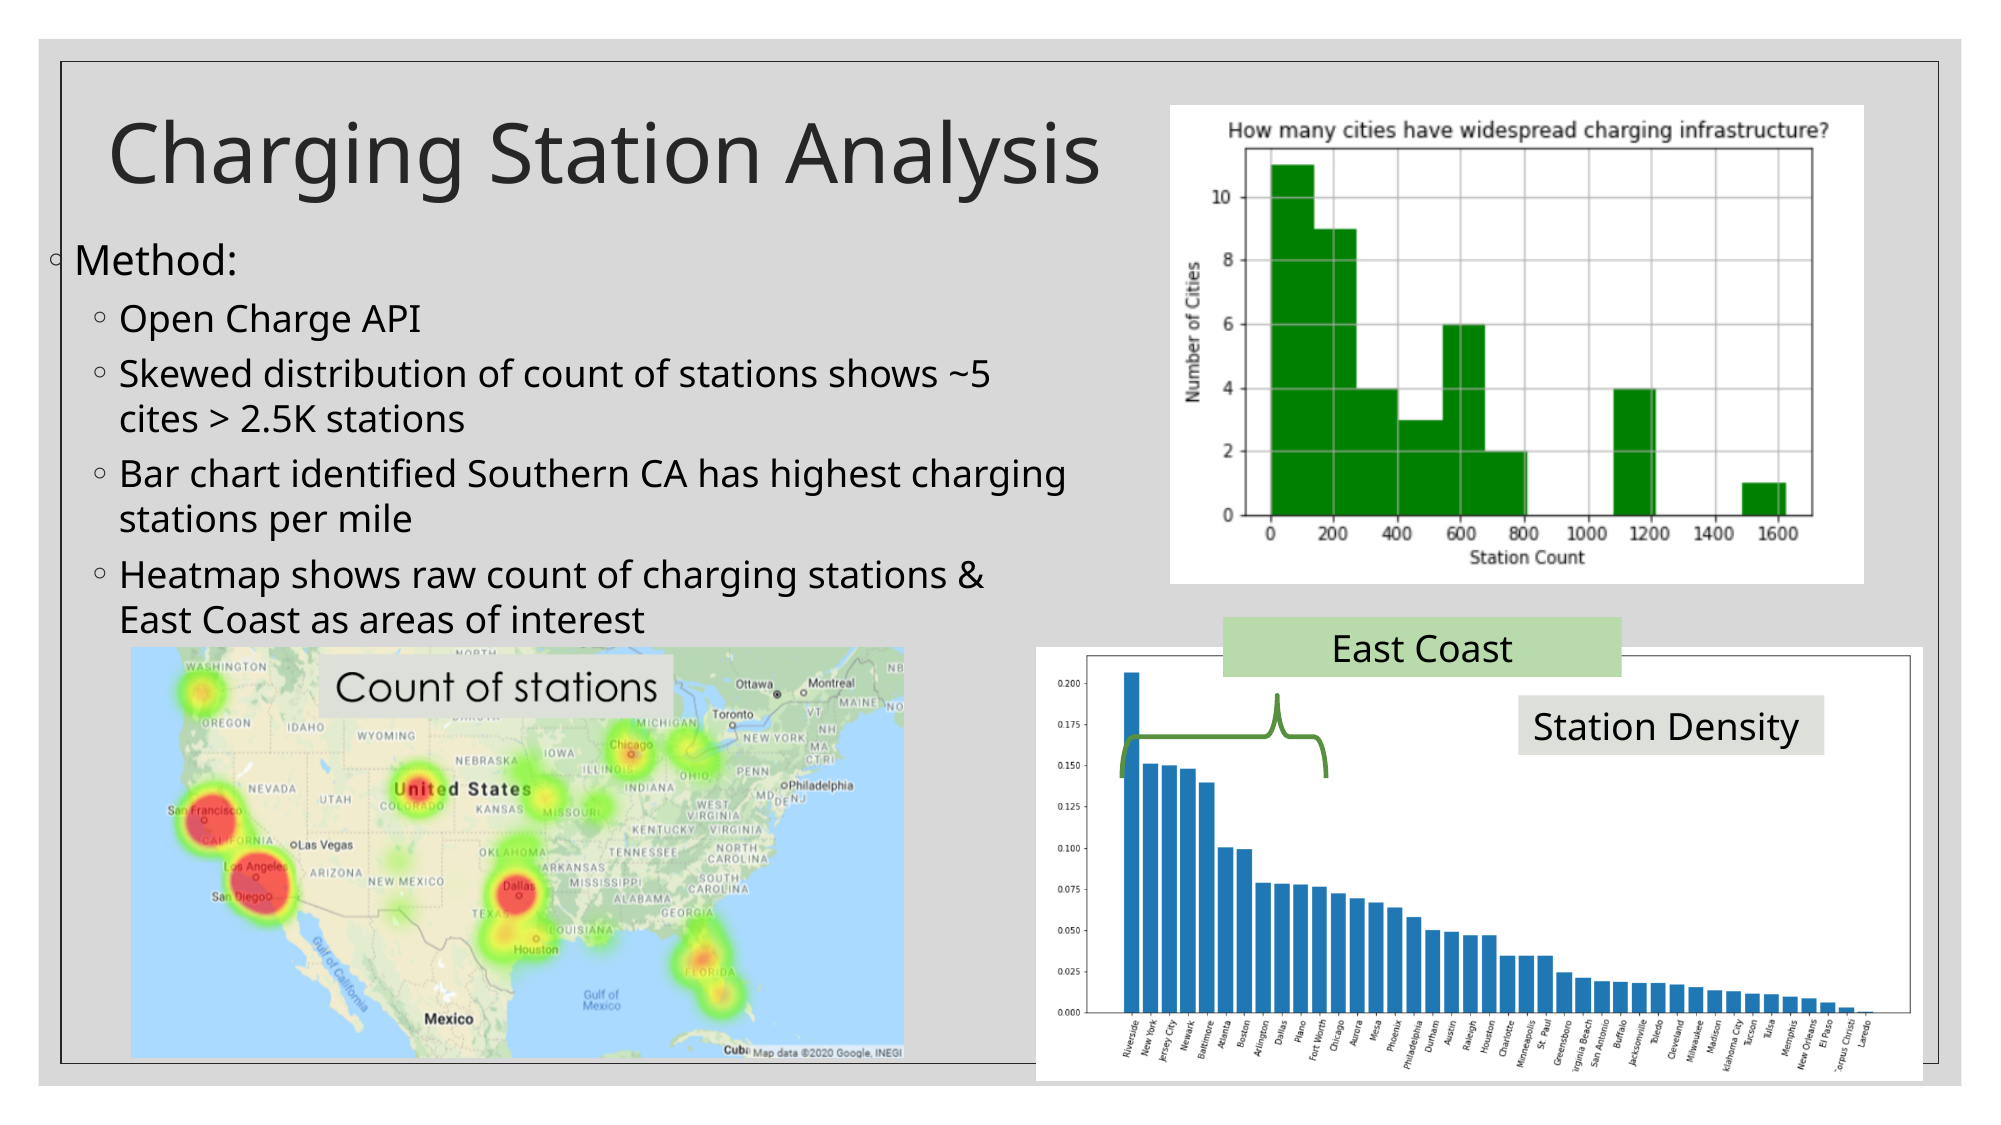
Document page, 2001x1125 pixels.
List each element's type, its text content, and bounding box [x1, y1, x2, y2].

title Charging Station Analysis [92, 44, 1742, 270]
picture [1036, 647, 1923, 1081]
list Method: Open Charge API Skewed distribution of count of stations shows ~5 cites > 2.5K stations Bar chart identified Southern CA has highest charging stations per mile Heatmap shows raw count of charging stations & East Coast as areas of interest [28, 221, 1084, 853]
text_box East Coast [1223, 617, 1622, 643]
picture [1170, 105, 1864, 584]
picture [131, 647, 904, 1058]
